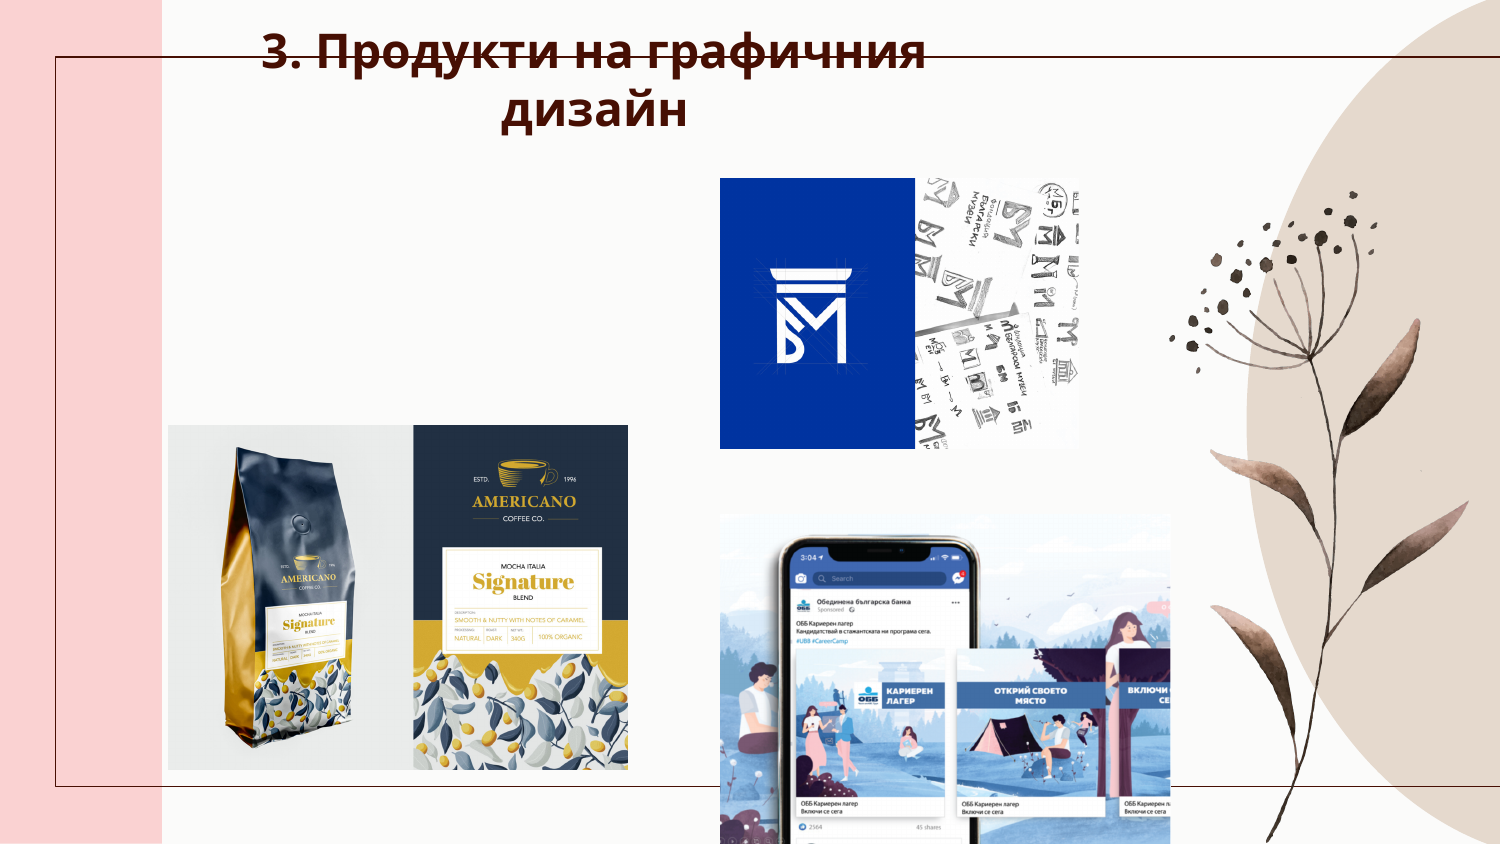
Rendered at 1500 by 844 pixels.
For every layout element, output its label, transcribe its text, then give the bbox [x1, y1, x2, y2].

picture [720, 178, 1079, 449]
picture [720, 191, 1469, 844]
picture [168, 424, 628, 771]
title 3. Продукти на графичния дизайн [168, 73, 1023, 151]
